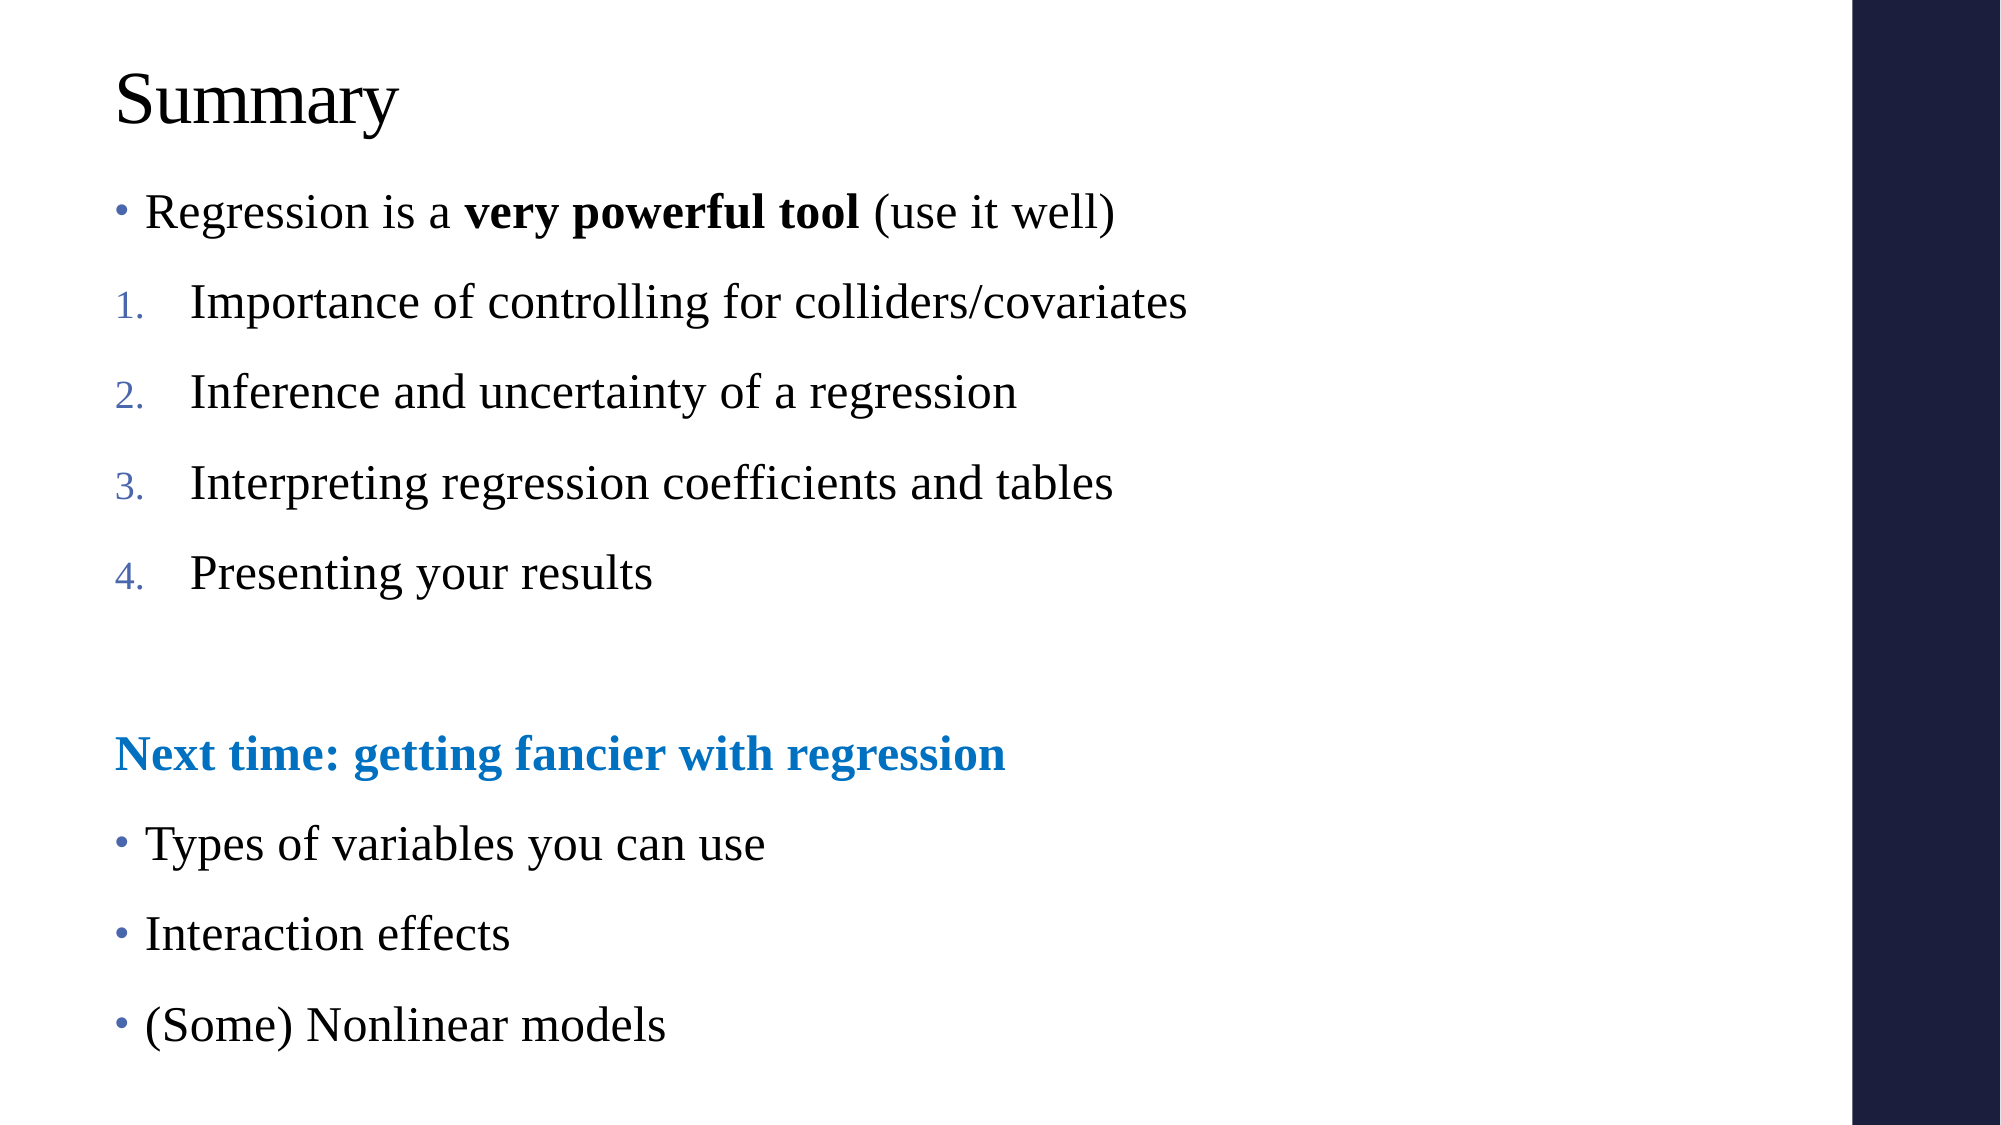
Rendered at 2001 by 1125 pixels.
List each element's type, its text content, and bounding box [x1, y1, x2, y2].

list Regression is a very powerful tool (use it well) Importance of controlling for colliders/covariates Inference and uncertainty of a regression Interpreting regression coefficients and tables Presenting your results Next time: getting fancier with regression Types of variables you can use Interaction effects (Some) Nonlinear models [99, 174, 1813, 1019]
title Summary [99, 44, 1813, 148]
